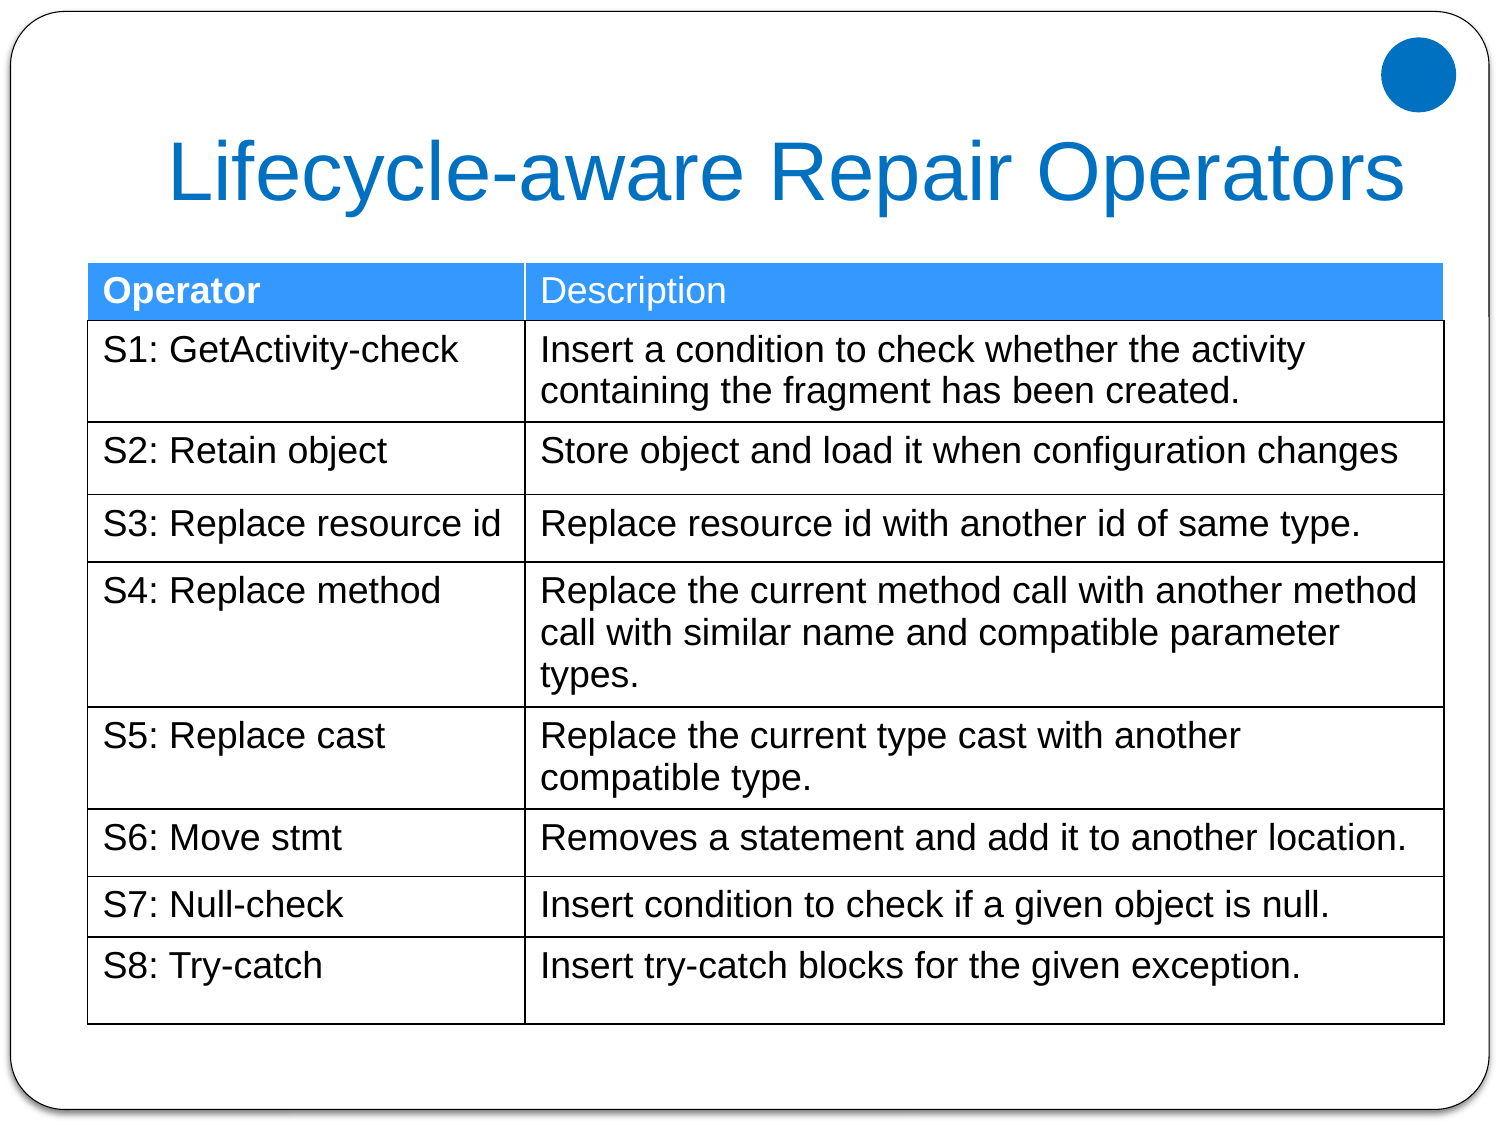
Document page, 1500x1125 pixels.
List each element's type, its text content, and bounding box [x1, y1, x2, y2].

table_header Description [526, 263, 1443, 320]
table_cell Replace the current type cast with another compatible type. [526, 708, 1443, 808]
table_cell Replace resource id with another id of same type. [526, 495, 1443, 561]
table_cell S4: Replace method [88, 563, 524, 706]
table_cell Insert condition to check if a given object is null. [526, 877, 1443, 936]
table_cell S2: Retain object [88, 423, 524, 494]
table_cell S7: Null-check [88, 877, 524, 936]
table_cell S8: Try-catch [88, 938, 524, 1023]
table_cell Store object and load it when configuration changes [526, 423, 1443, 494]
table_cell S1: GetActivity-check [88, 321, 524, 421]
title Lifecycle-aware Repair Operators [150, 45, 1425, 233]
table_cell Removes a statement and add it to another location. [526, 810, 1443, 876]
table_cell Insert a condition to check whether the activity containing the fragment has been created. [526, 321, 1443, 421]
table_header Operator [88, 263, 524, 320]
table_cell S3: Replace resource id [88, 495, 524, 561]
table_cell S6: Move stmt [88, 810, 524, 876]
table_cell Insert try-catch blocks for the given exception. [526, 938, 1443, 1023]
slide_number [1381, 37, 1457, 113]
table_cell Replace the current method call with another method call with similar name and compatible parameter types. [526, 563, 1443, 706]
table_cell S5: Replace cast [88, 708, 524, 808]
